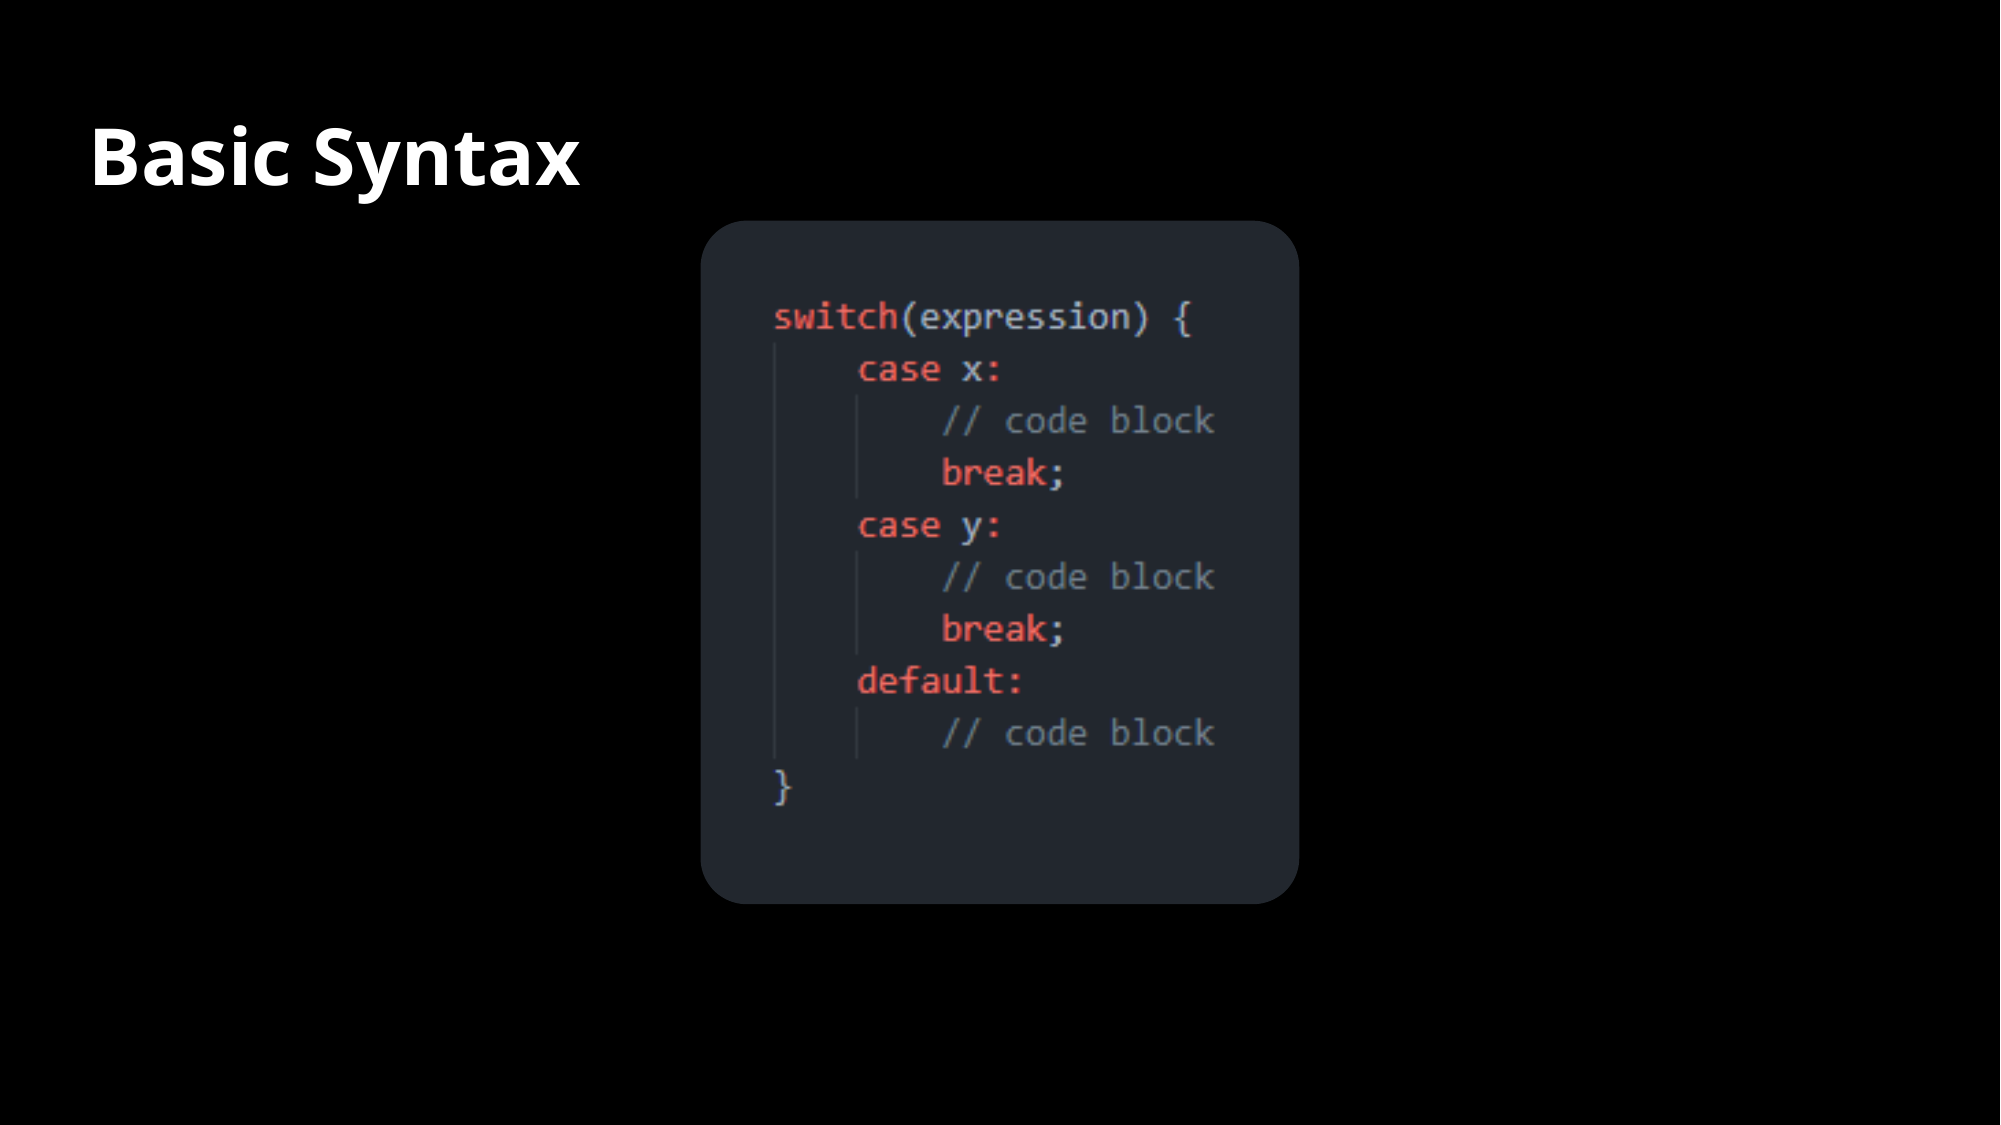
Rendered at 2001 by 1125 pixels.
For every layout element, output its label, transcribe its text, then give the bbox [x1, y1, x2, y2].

title Basic Syntax [68, 97, 1932, 223]
picture [700, 220, 1300, 905]
